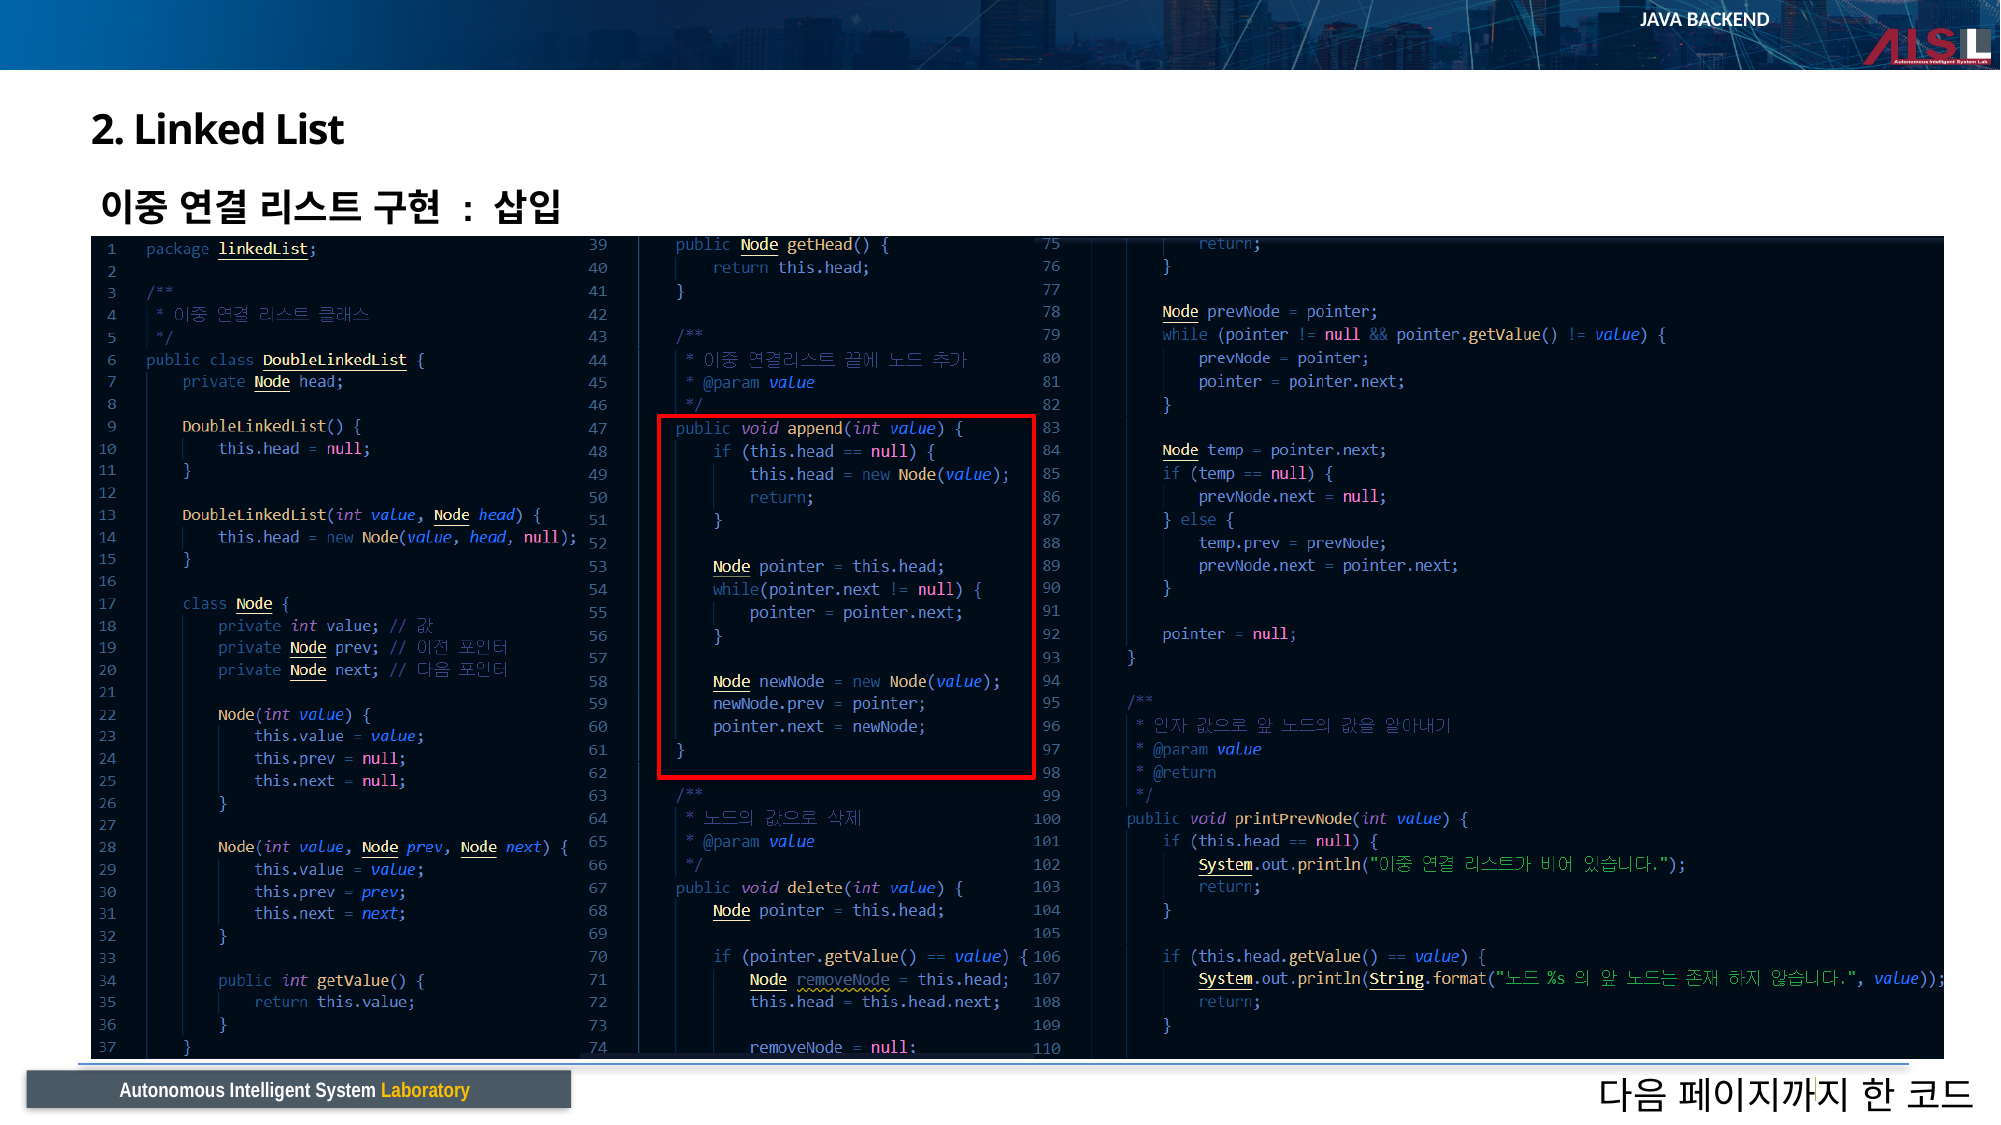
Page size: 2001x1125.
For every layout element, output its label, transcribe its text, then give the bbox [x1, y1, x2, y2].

text_box 이중 연결 리스트 구현 : 삽입 [92, 176, 571, 235]
title 2. Linked List [82, 78, 1884, 177]
picture [0, 0, 2000, 70]
picture [91, 236, 1944, 1059]
text_box 다음 페이지까지 한 코드 [1591, 1064, 1984, 1125]
